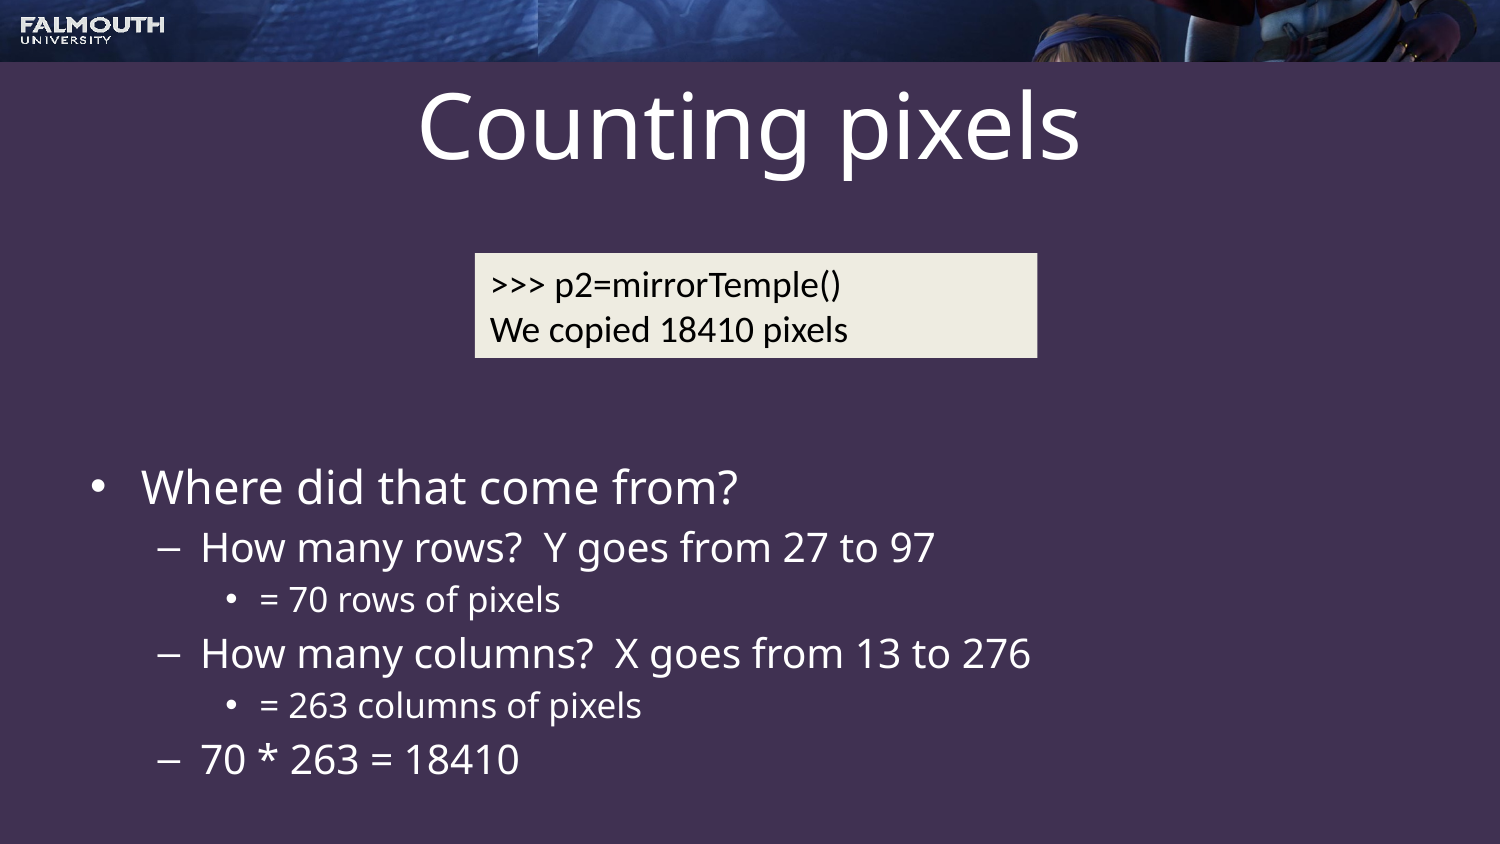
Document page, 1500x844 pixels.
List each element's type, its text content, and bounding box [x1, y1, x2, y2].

title Counting pixels [75, 52, 1425, 194]
text_box >>> p2=mirrorTemple() We copied 18410 pixels [474, 253, 1038, 358]
list Where did that come from? How many rows? Y goes from 27 to 97 = 70 rows of pixels How many columns? X goes from 13 to 276 = 263 columns of pixels 70 * 263 = 18410 [75, 450, 1425, 794]
picture [0, 0, 1500, 62]
